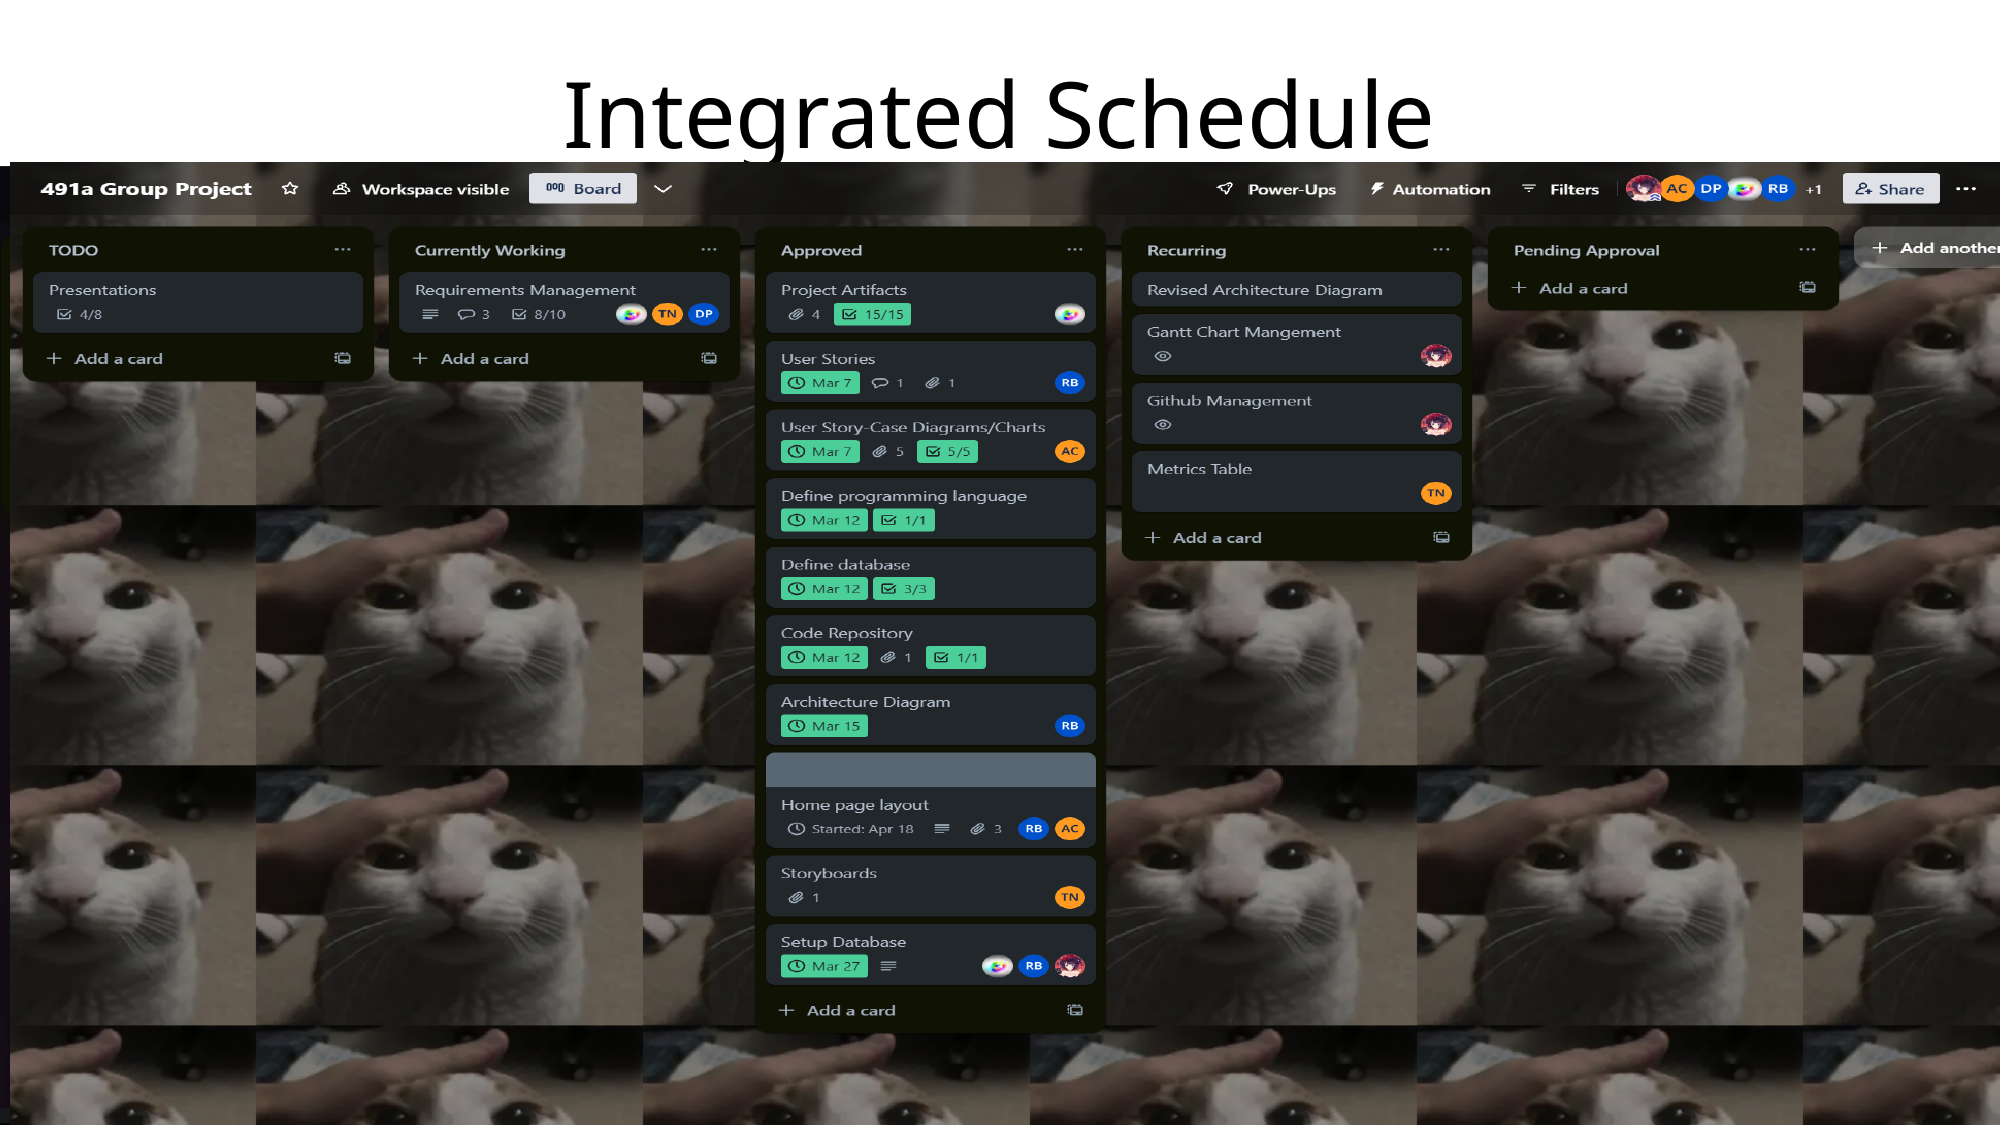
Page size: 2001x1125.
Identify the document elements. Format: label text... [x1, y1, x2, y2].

picture [0, 162, 2000, 1125]
title Integrated Schedule [137, 10, 1863, 162]
